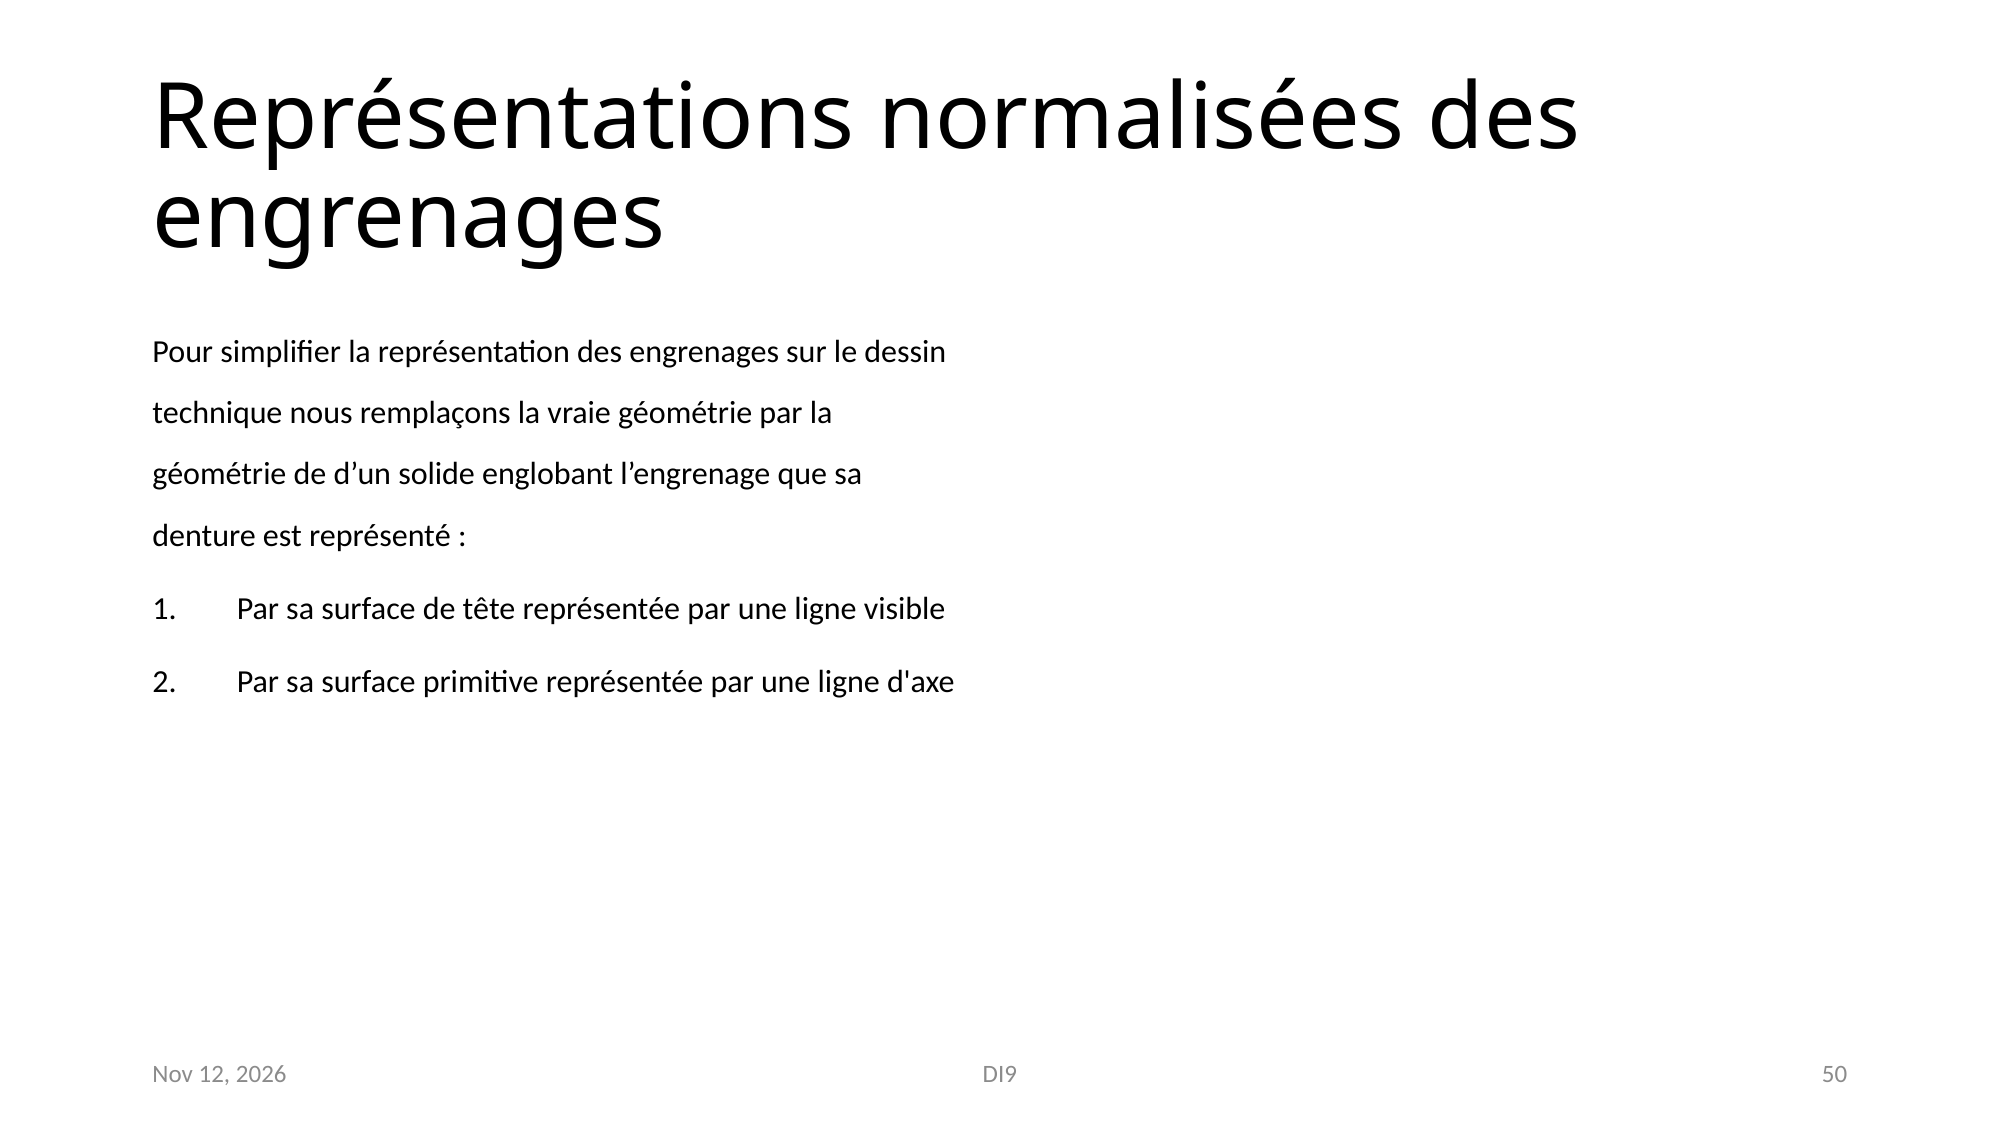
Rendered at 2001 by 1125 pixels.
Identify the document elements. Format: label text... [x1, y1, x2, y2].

title Représentations normalisées des engrenages [137, 59, 1863, 278]
footer DI9 [662, 1042, 1338, 1103]
slide_number Nov-18 [137, 1042, 588, 1103]
list Pour simplifier la représentation des engrenages sur le dessin technique nous remplaçons la vraie géométrie par la géométrie de d’un solide englobant l’engrenage que sa denture est représenté : Par sa surface de tête représentée par une ligne visible Par sa surface primitive représentée par une ligne d'axe Donc ce solide est : Pour les engrenage cylindrique : un cylindre Pour les engrenage conique : un cône coupé Pour les crémaillère : un parallélépipède [137, 299, 988, 1014]
slide_number 50 [1412, 1042, 1863, 1103]
